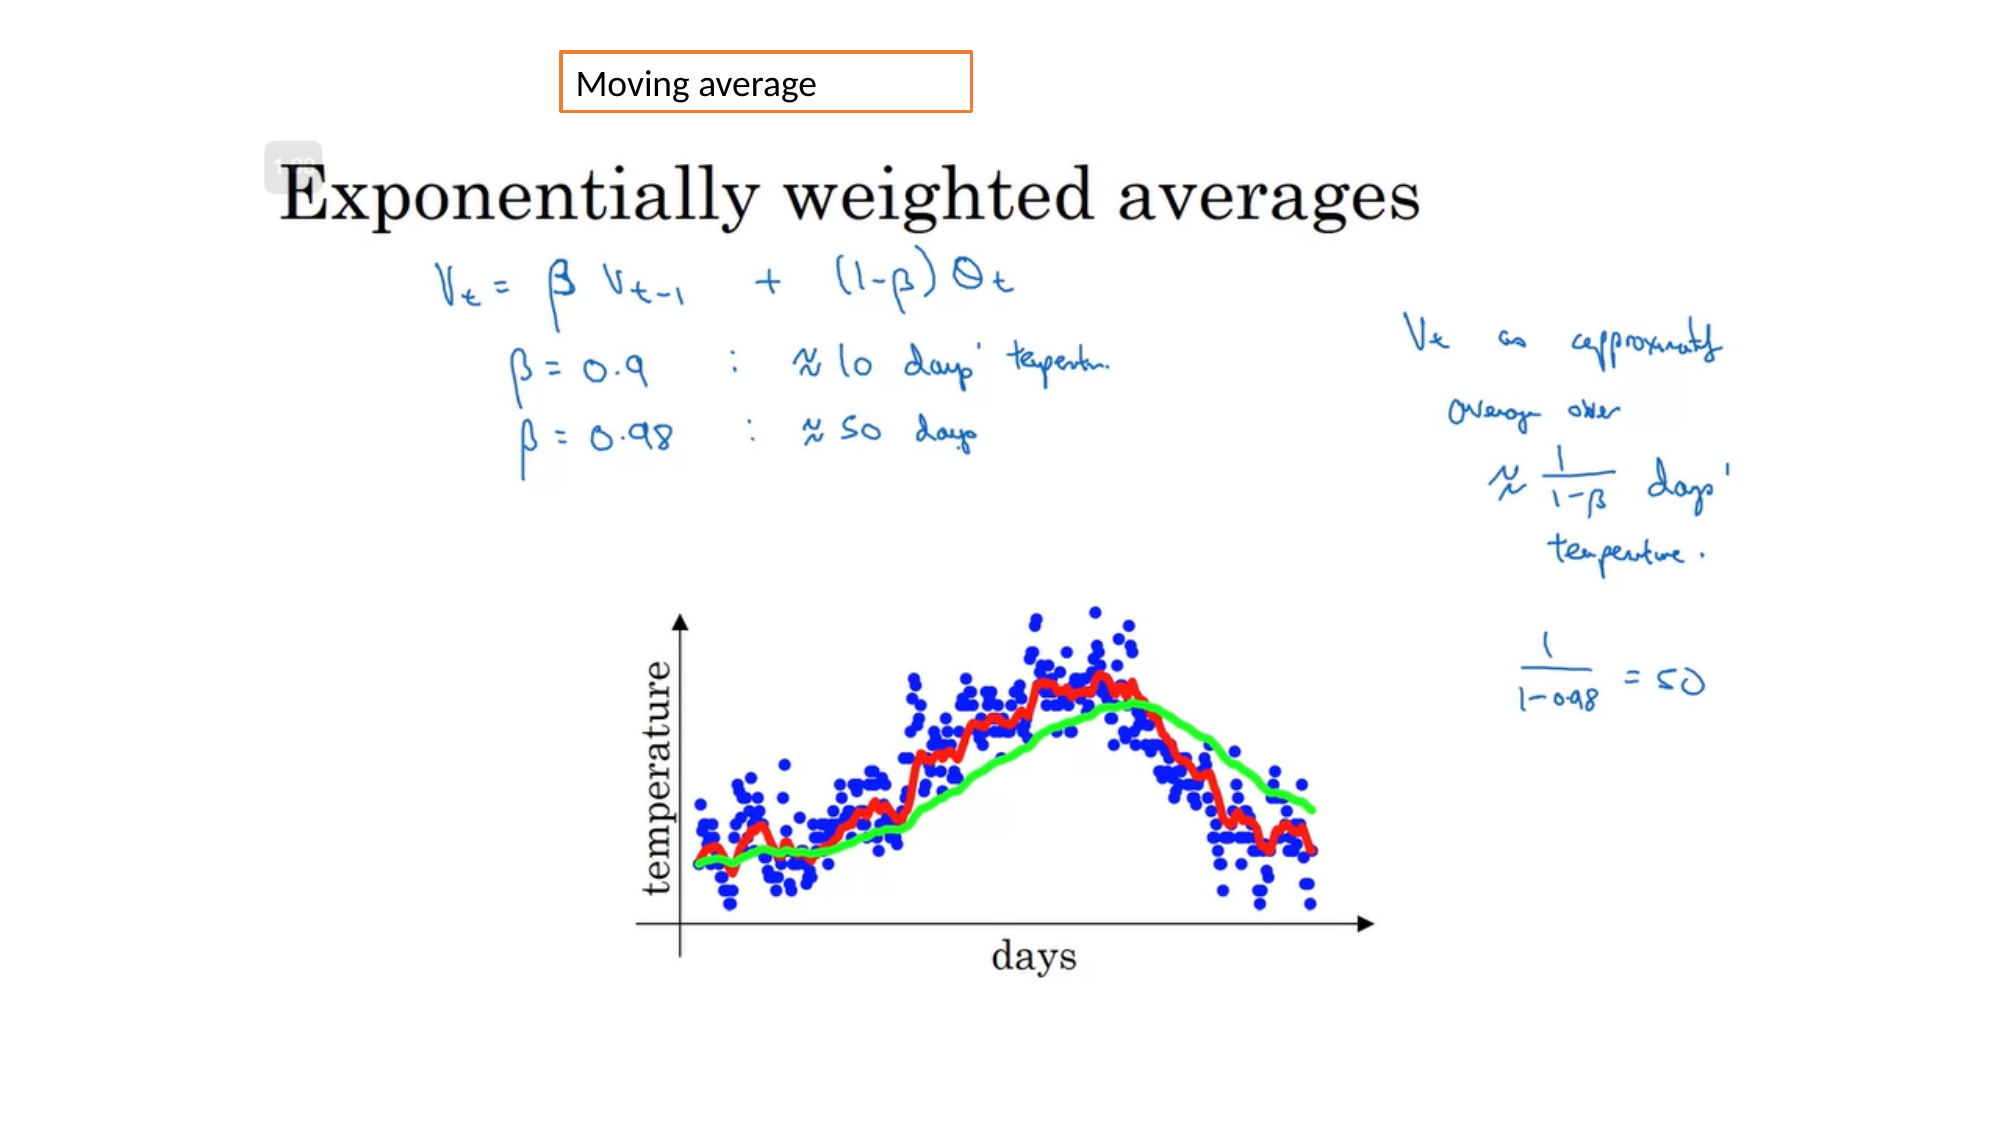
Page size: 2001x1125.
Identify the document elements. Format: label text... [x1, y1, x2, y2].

picture [249, 138, 1821, 987]
text_box Moving average [560, 51, 972, 112]
